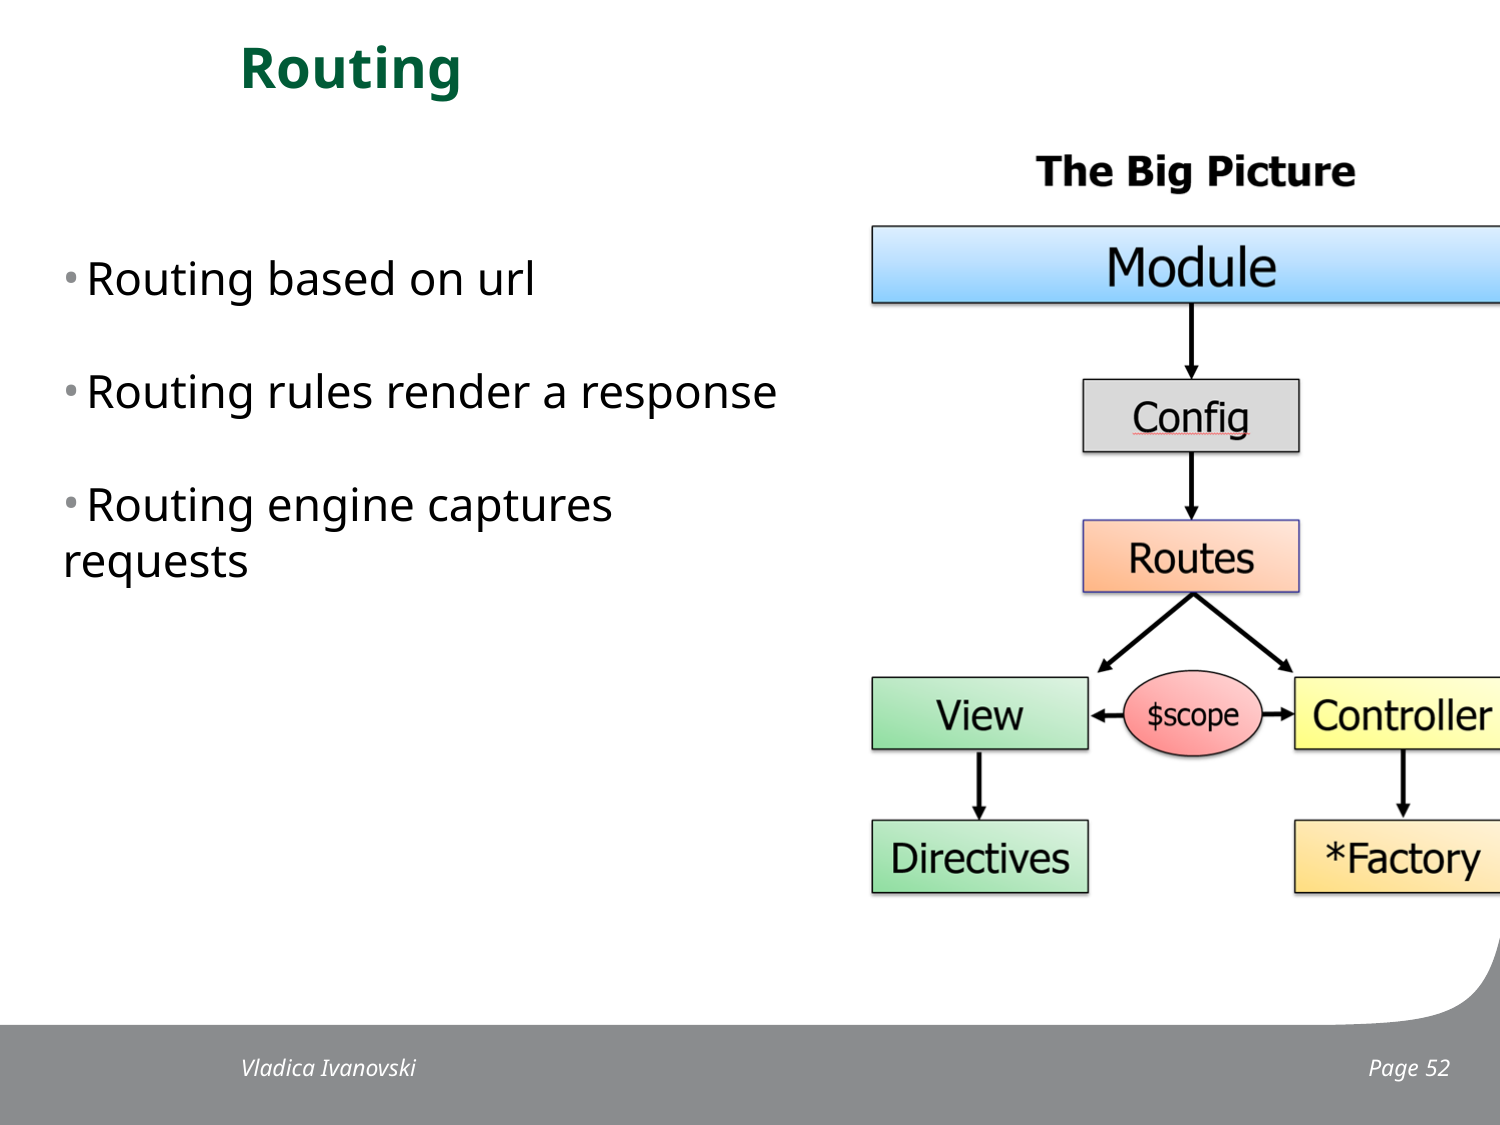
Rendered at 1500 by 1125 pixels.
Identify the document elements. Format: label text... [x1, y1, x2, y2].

list Routing based on url Routing rules render a response Routing engine captures requests [62, 192, 1452, 998]
picture [845, 136, 1500, 907]
slide_number Page 52 [1066, 1053, 1451, 1085]
title Routing [239, 45, 1452, 192]
footer Vladica Ivanovski [240, 1053, 729, 1085]
